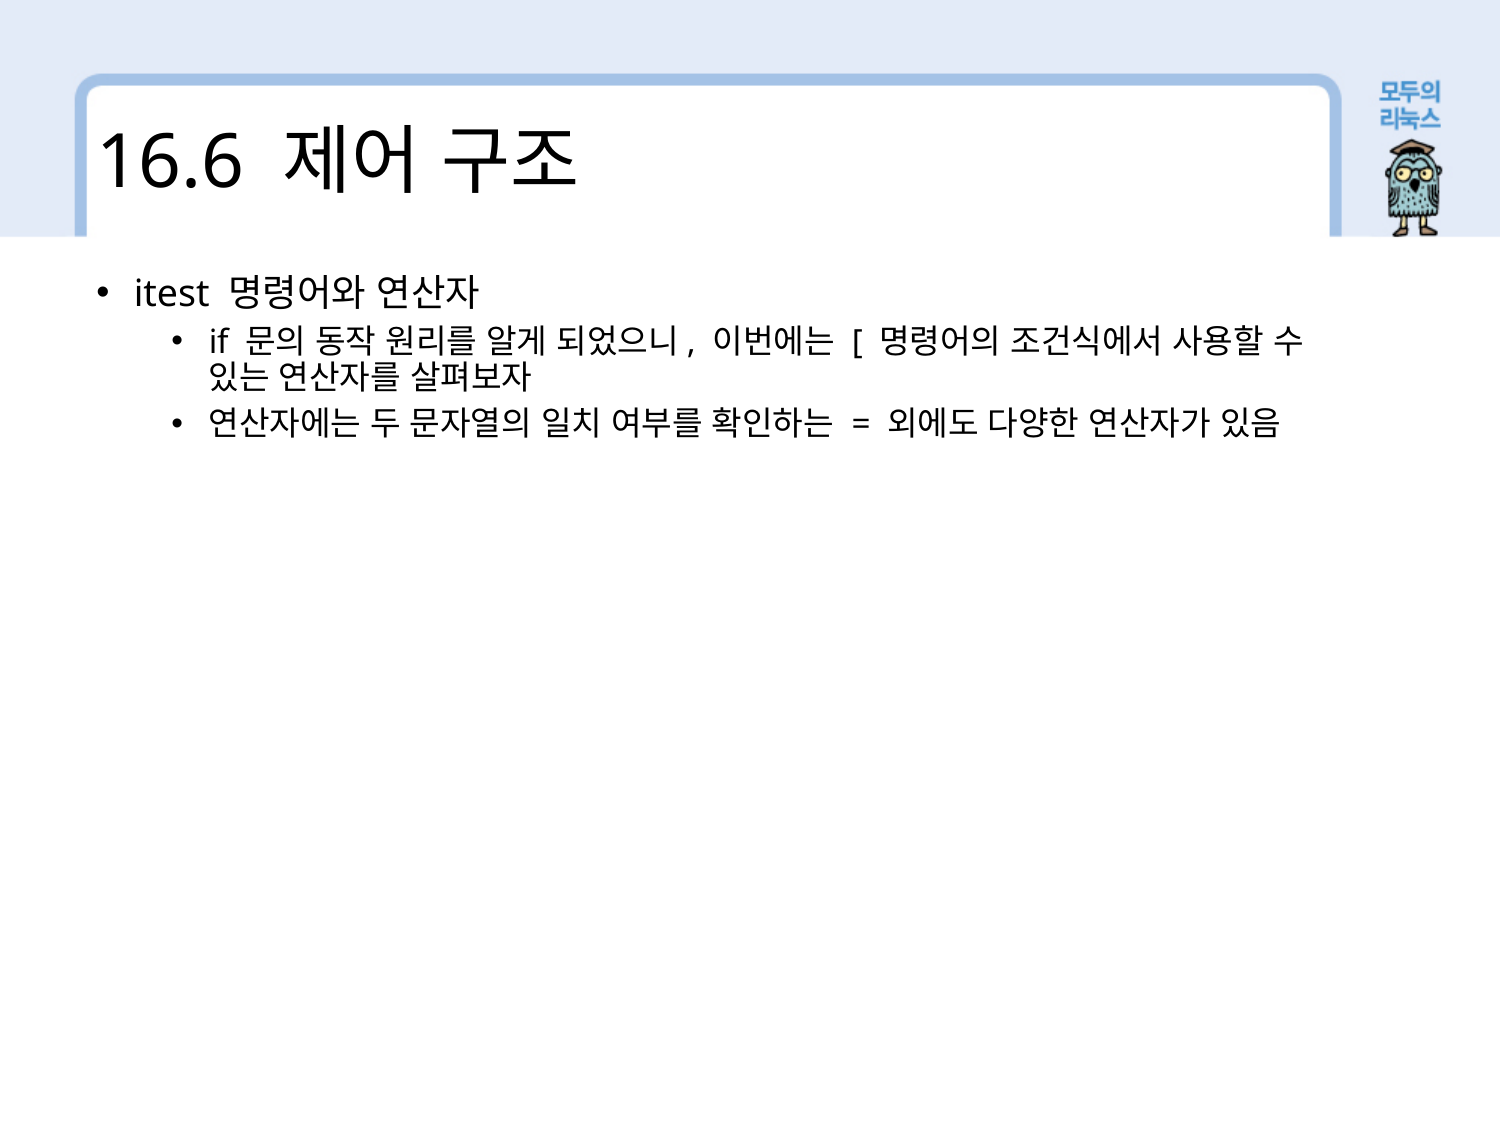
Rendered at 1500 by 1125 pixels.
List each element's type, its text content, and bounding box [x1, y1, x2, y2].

text_box 16.6 제어 구조 [81, 115, 1335, 221]
text_box itest 명령어와 연산자 if 문의 동작 원리를 알게 되었으니, 이번에는 [ 명령어의 조건식에서 사용할 수 있는 연산자를 살펴보자 연산자에는 두 문자열의 일치 여부를 확인하는 = 외에도 다양한 연산자가 있음 [81, 266, 1335, 1024]
picture [0, 0, 1500, 1125]
